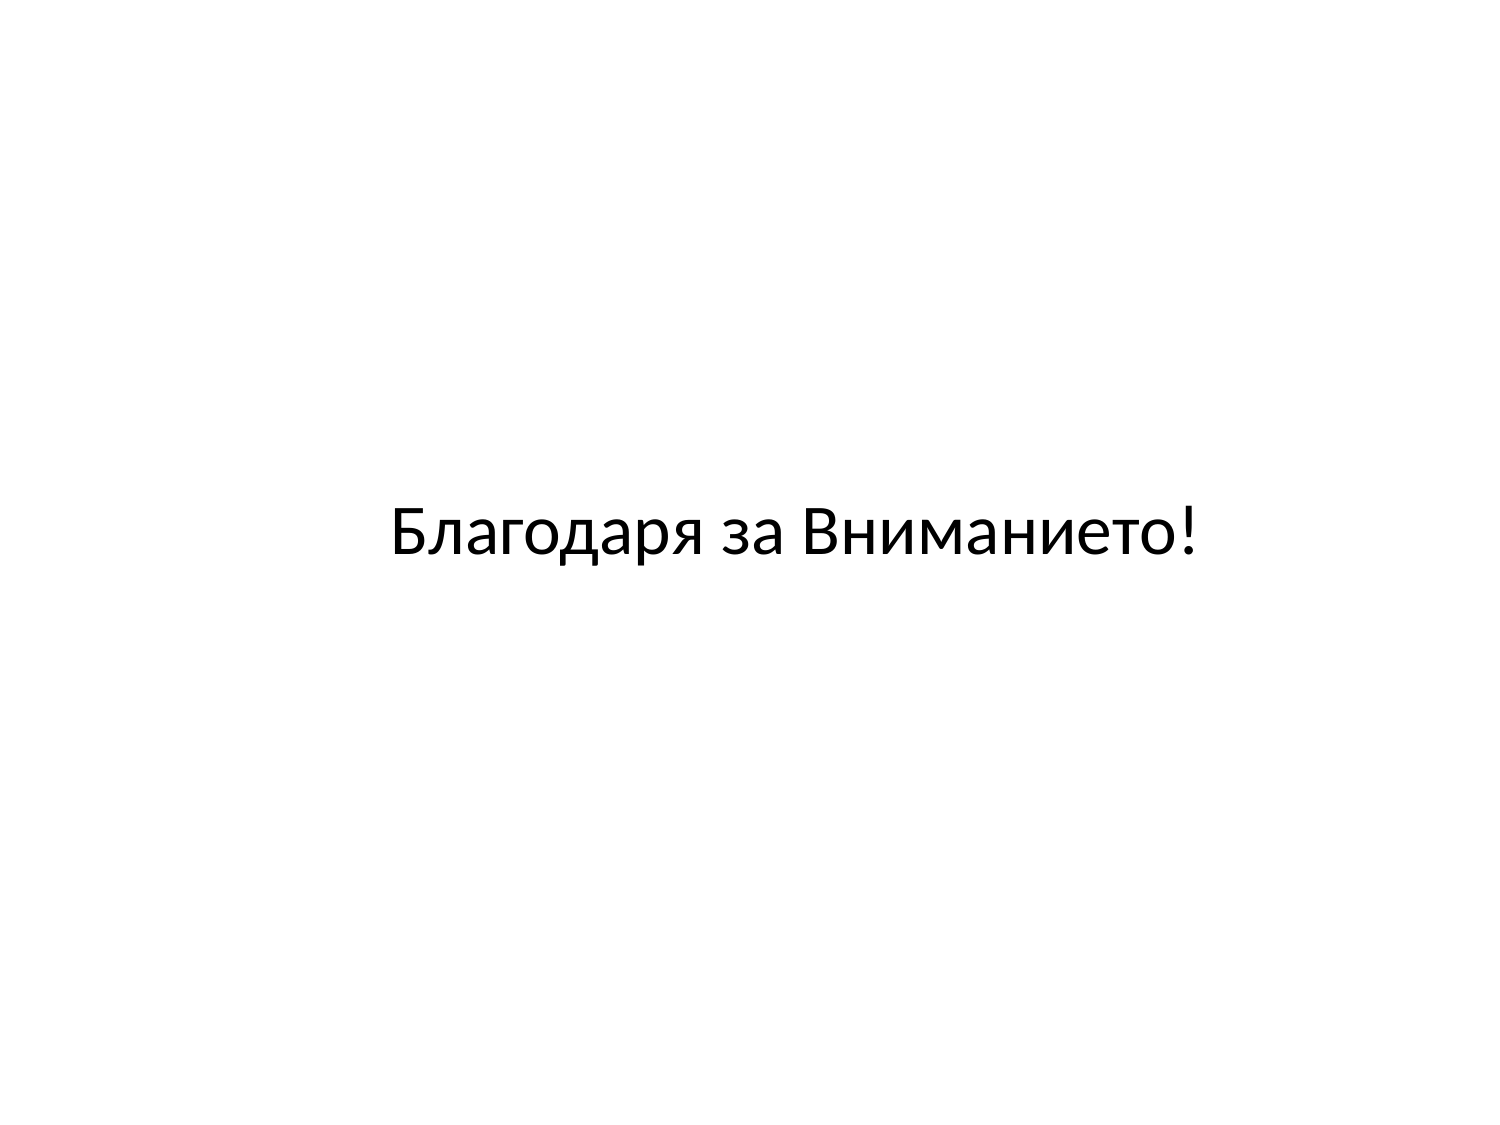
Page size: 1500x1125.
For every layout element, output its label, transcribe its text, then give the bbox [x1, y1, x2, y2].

title Благодаря за Вниманието! [62, 474, 1413, 663]
